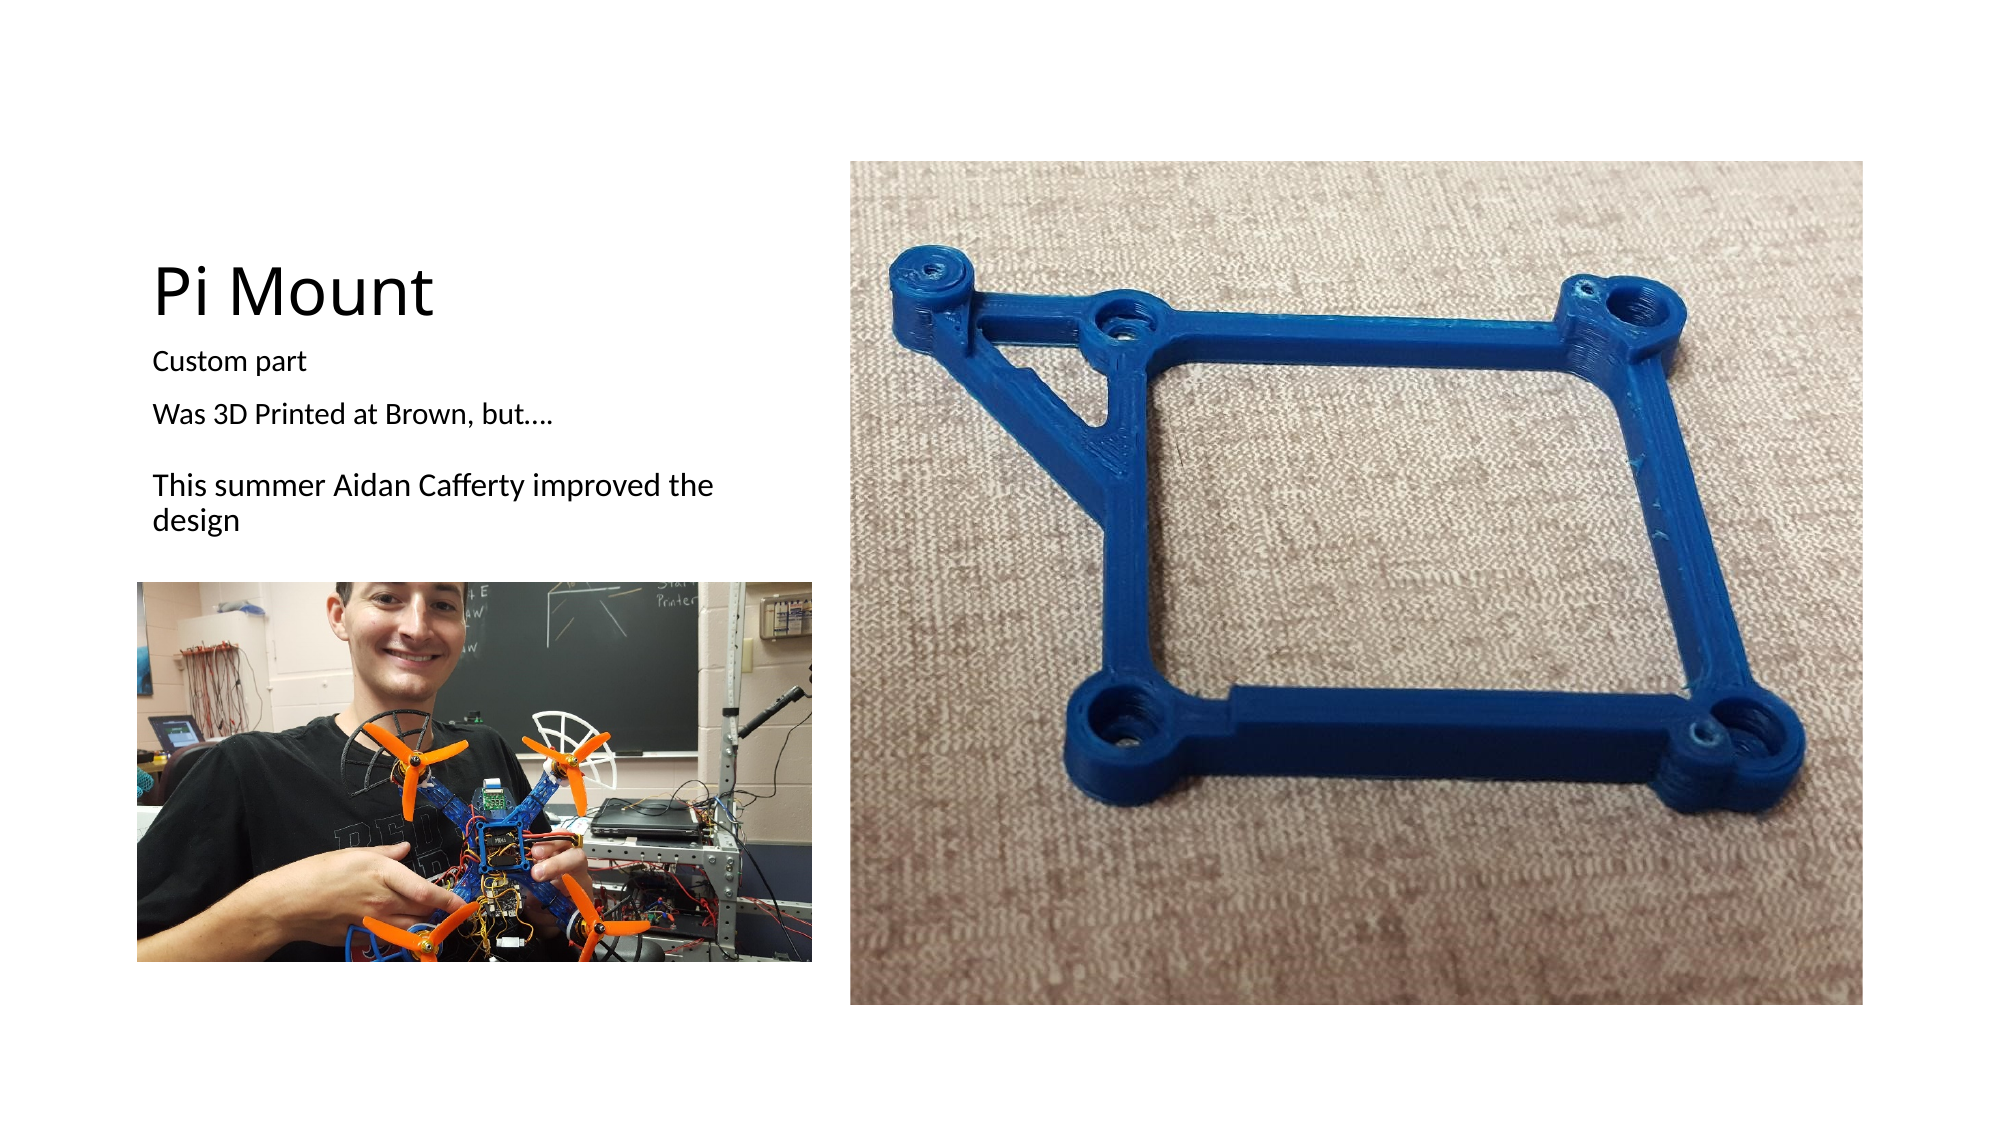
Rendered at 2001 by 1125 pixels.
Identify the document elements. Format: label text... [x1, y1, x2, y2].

text_box This summer Aidan Cafferty improved the design [137, 459, 783, 562]
picture [137, 582, 812, 962]
picture [850, 161, 1863, 1005]
list Custom part Was 3D Printed at Brown, but…. [137, 337, 783, 440]
title Pi Mount [137, 75, 783, 337]
